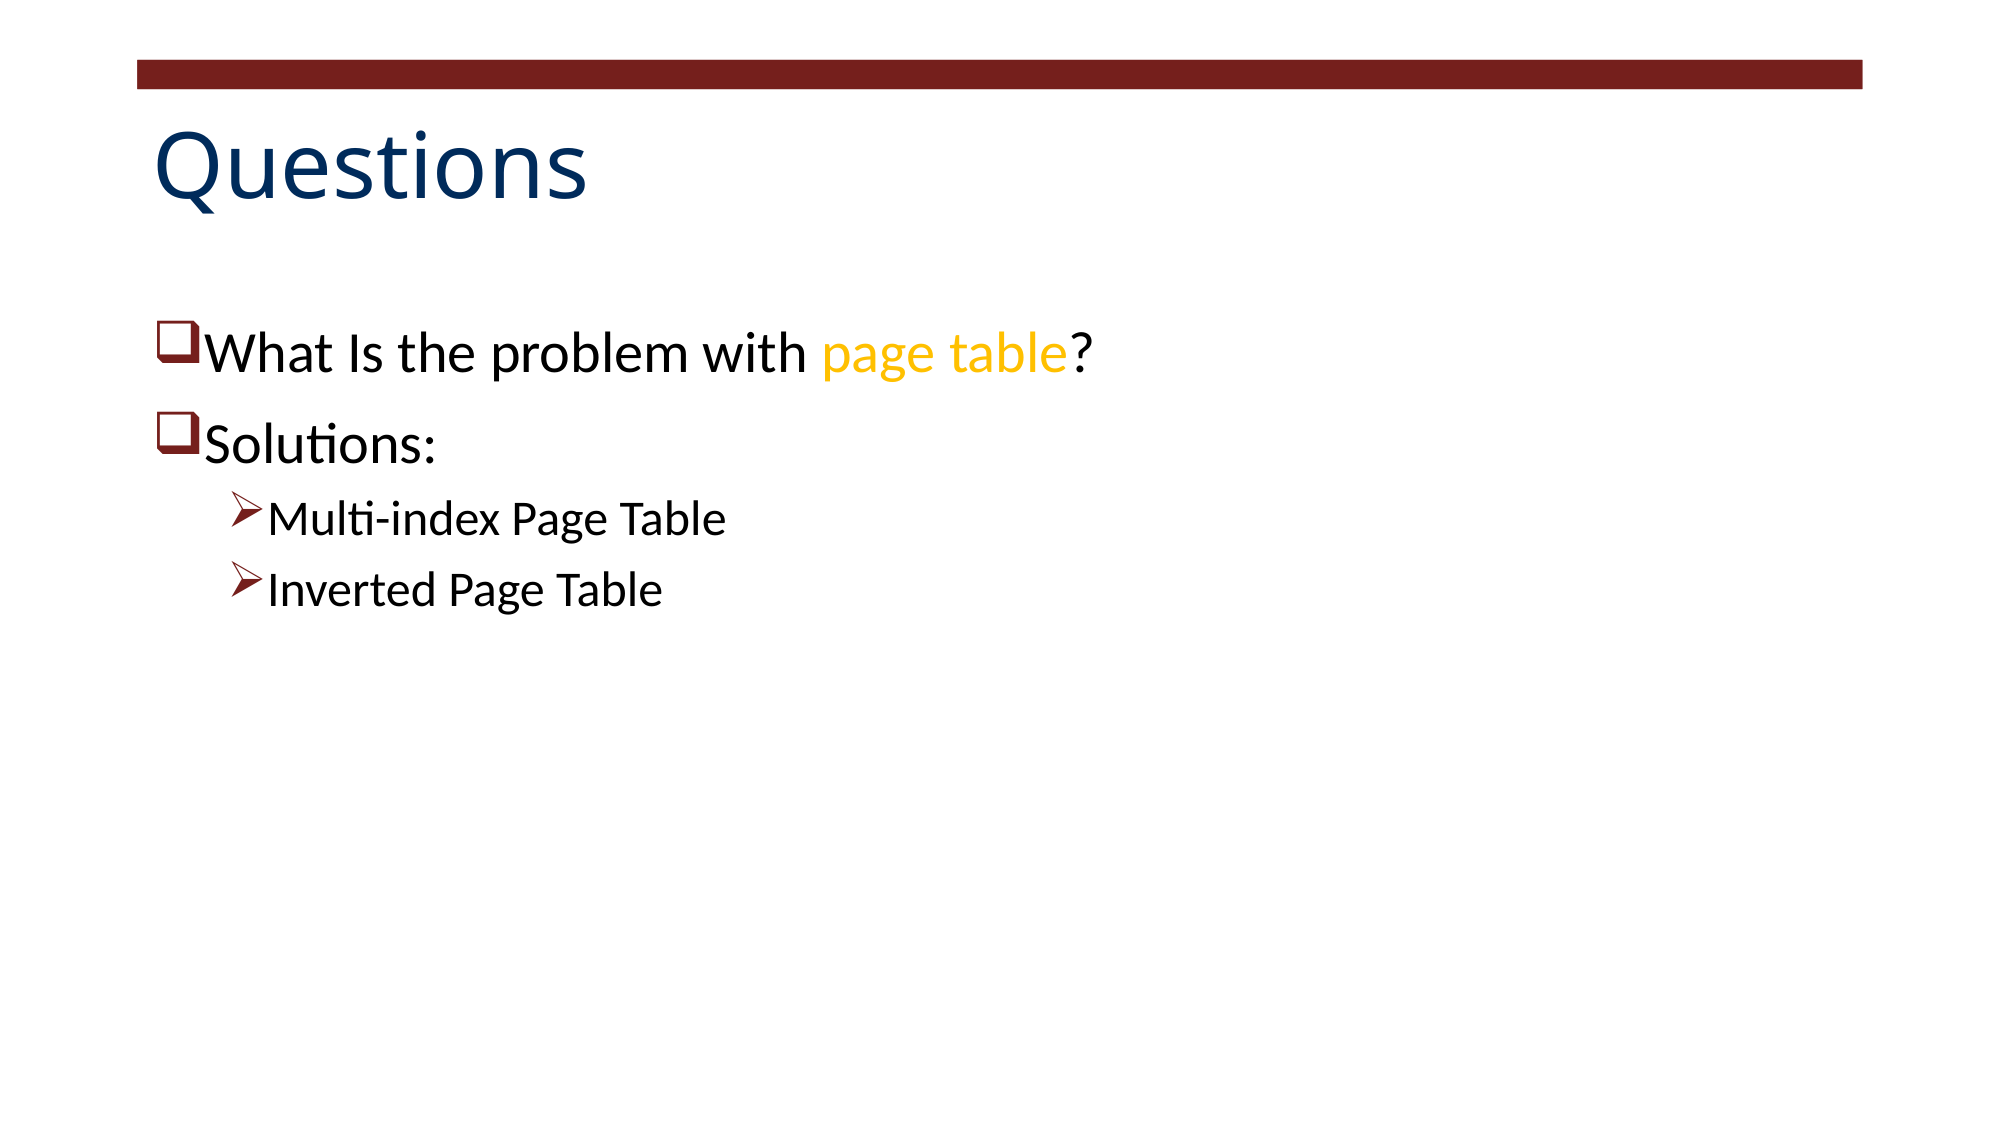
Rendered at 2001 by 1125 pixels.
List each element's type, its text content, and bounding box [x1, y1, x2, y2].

list What Is the problem with page table? Solutions: Multi-index Page Table Inverted Page Table [137, 299, 1863, 1103]
title Questions [137, 59, 1863, 278]
